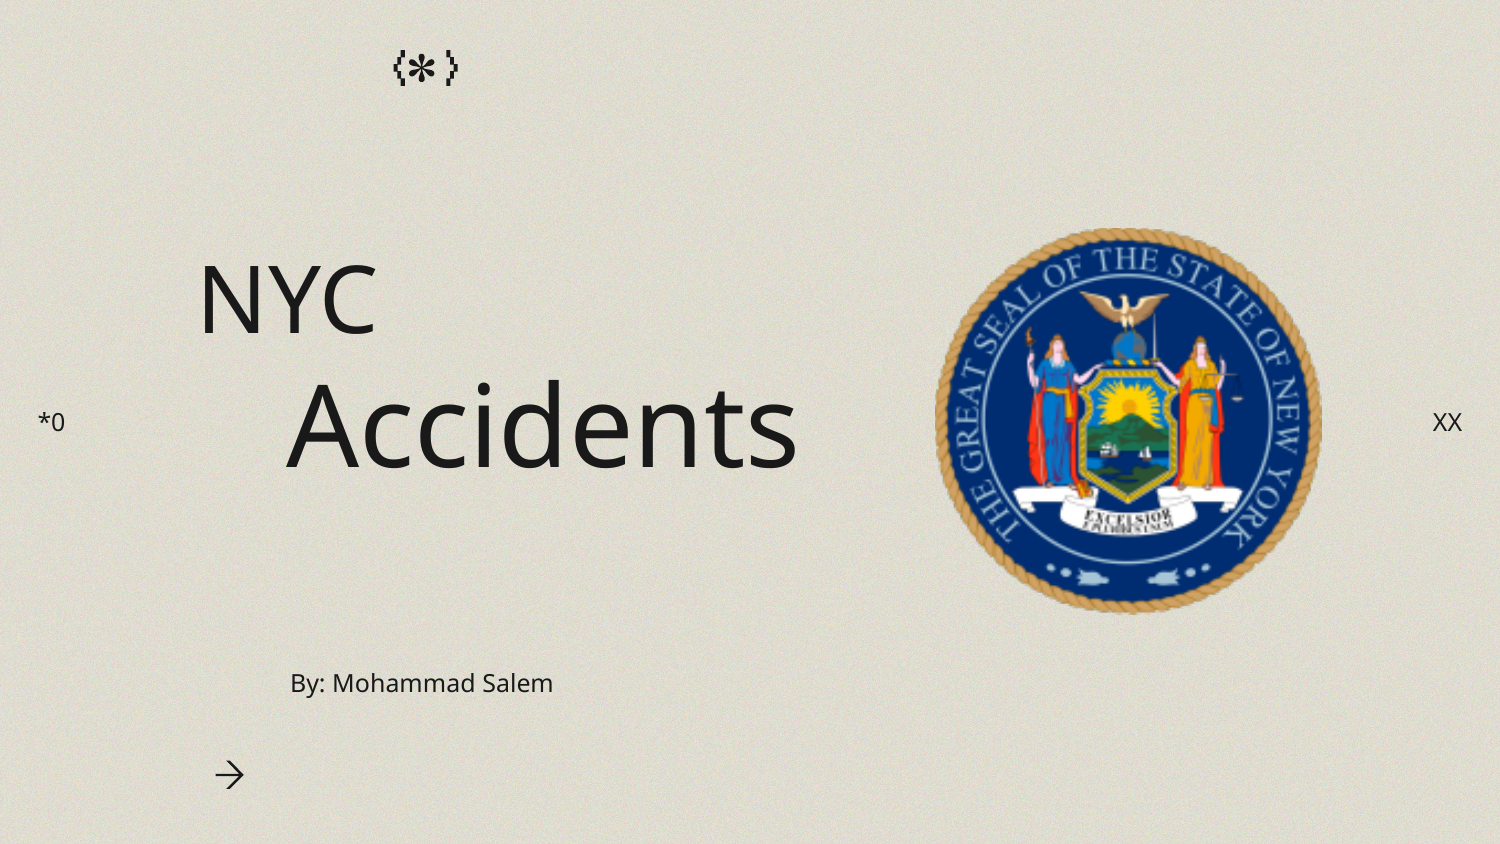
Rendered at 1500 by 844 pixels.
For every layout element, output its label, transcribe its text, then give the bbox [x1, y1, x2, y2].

title NYC Accidents [181, 225, 1323, 619]
subtitle By: Mohammad Salem [274, 652, 1367, 807]
text_box [215, 760, 244, 789]
text_box *0 [37, 386, 213, 457]
text_box XX [1326, 386, 1463, 457]
picture [935, 228, 1323, 616]
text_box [393, 49, 458, 87]
